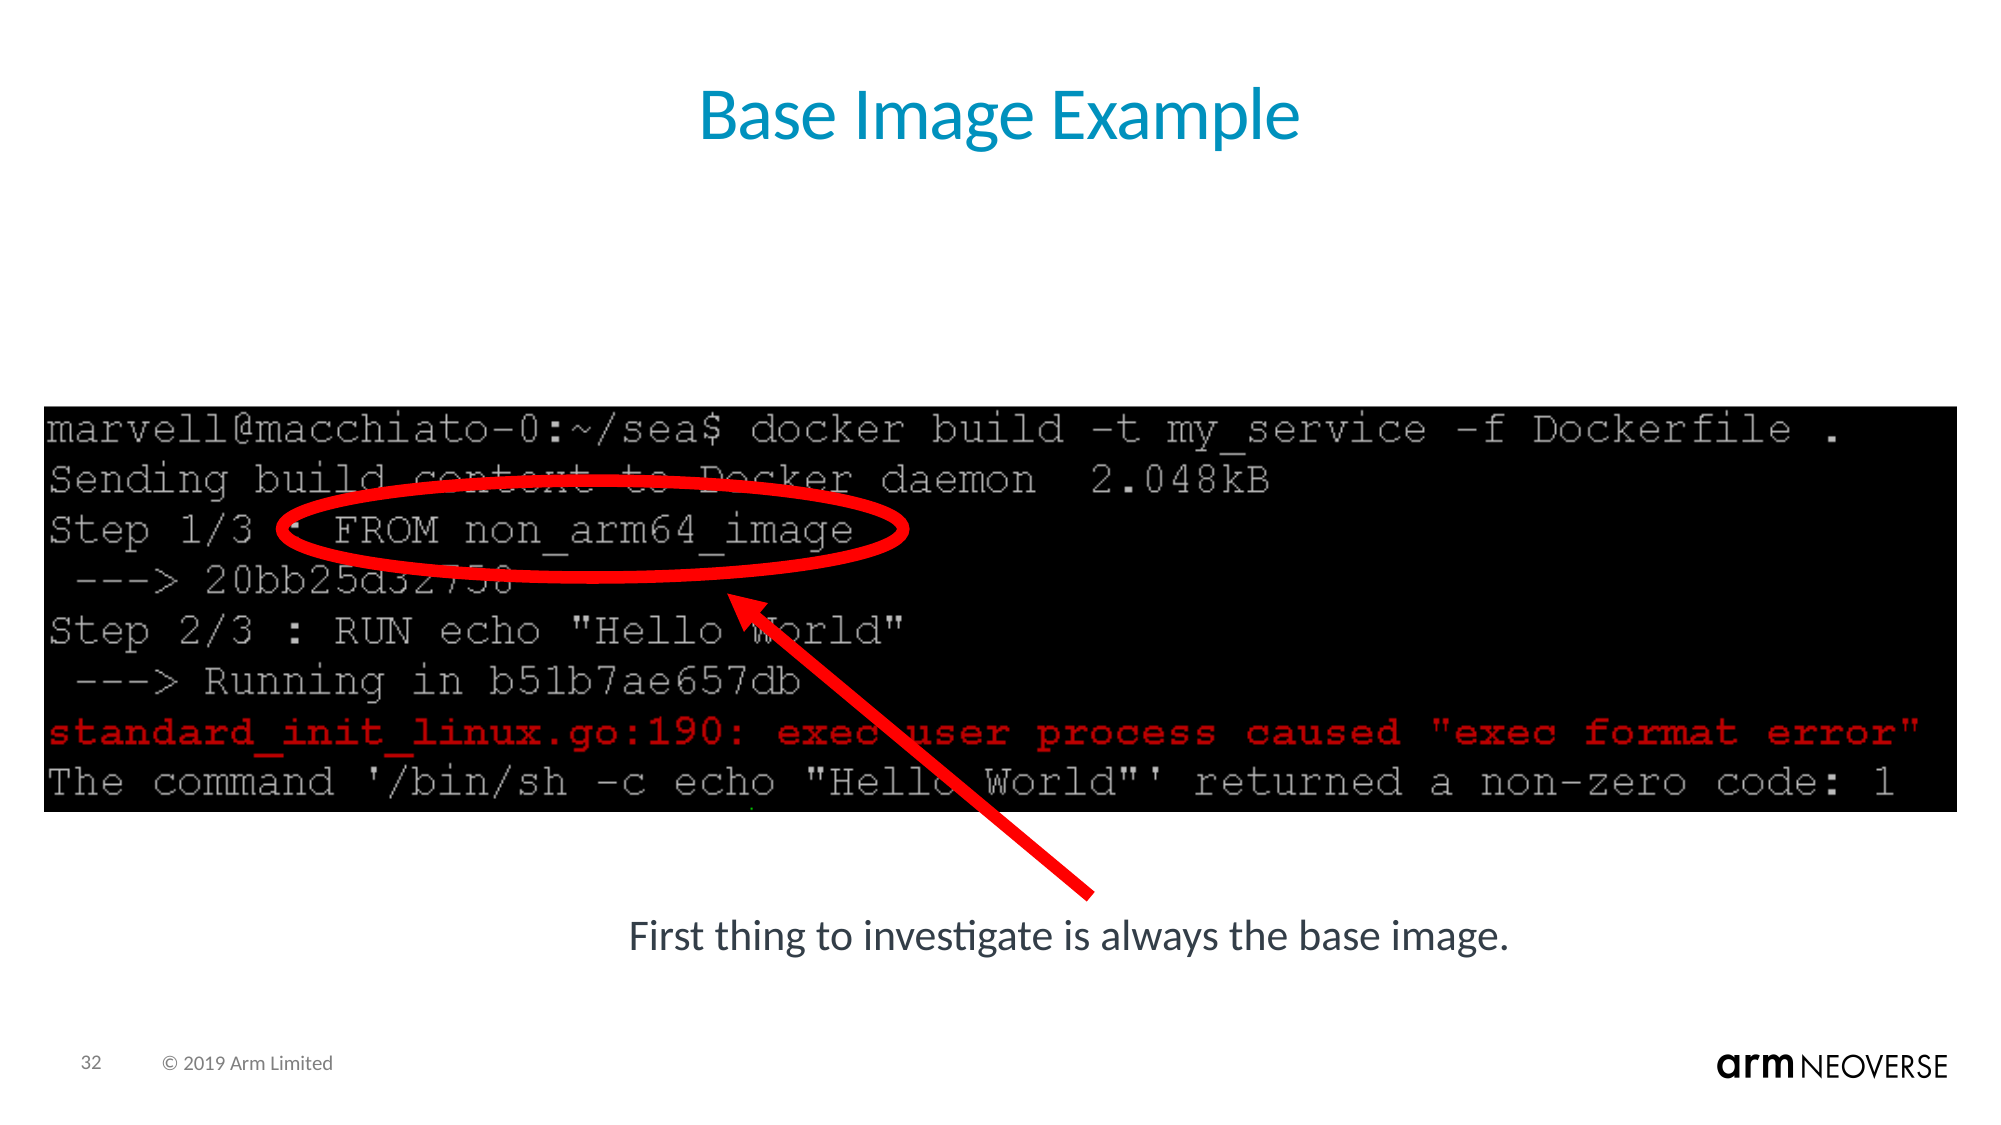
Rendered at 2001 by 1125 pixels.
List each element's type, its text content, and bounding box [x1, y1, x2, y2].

text_box First thing to investigate is always the base image. [628, 912, 1553, 960]
title Base Image Example [78, 78, 1922, 186]
picture [44, 405, 1957, 812]
picture [1717, 1054, 1947, 1079]
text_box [727, 593, 1091, 897]
